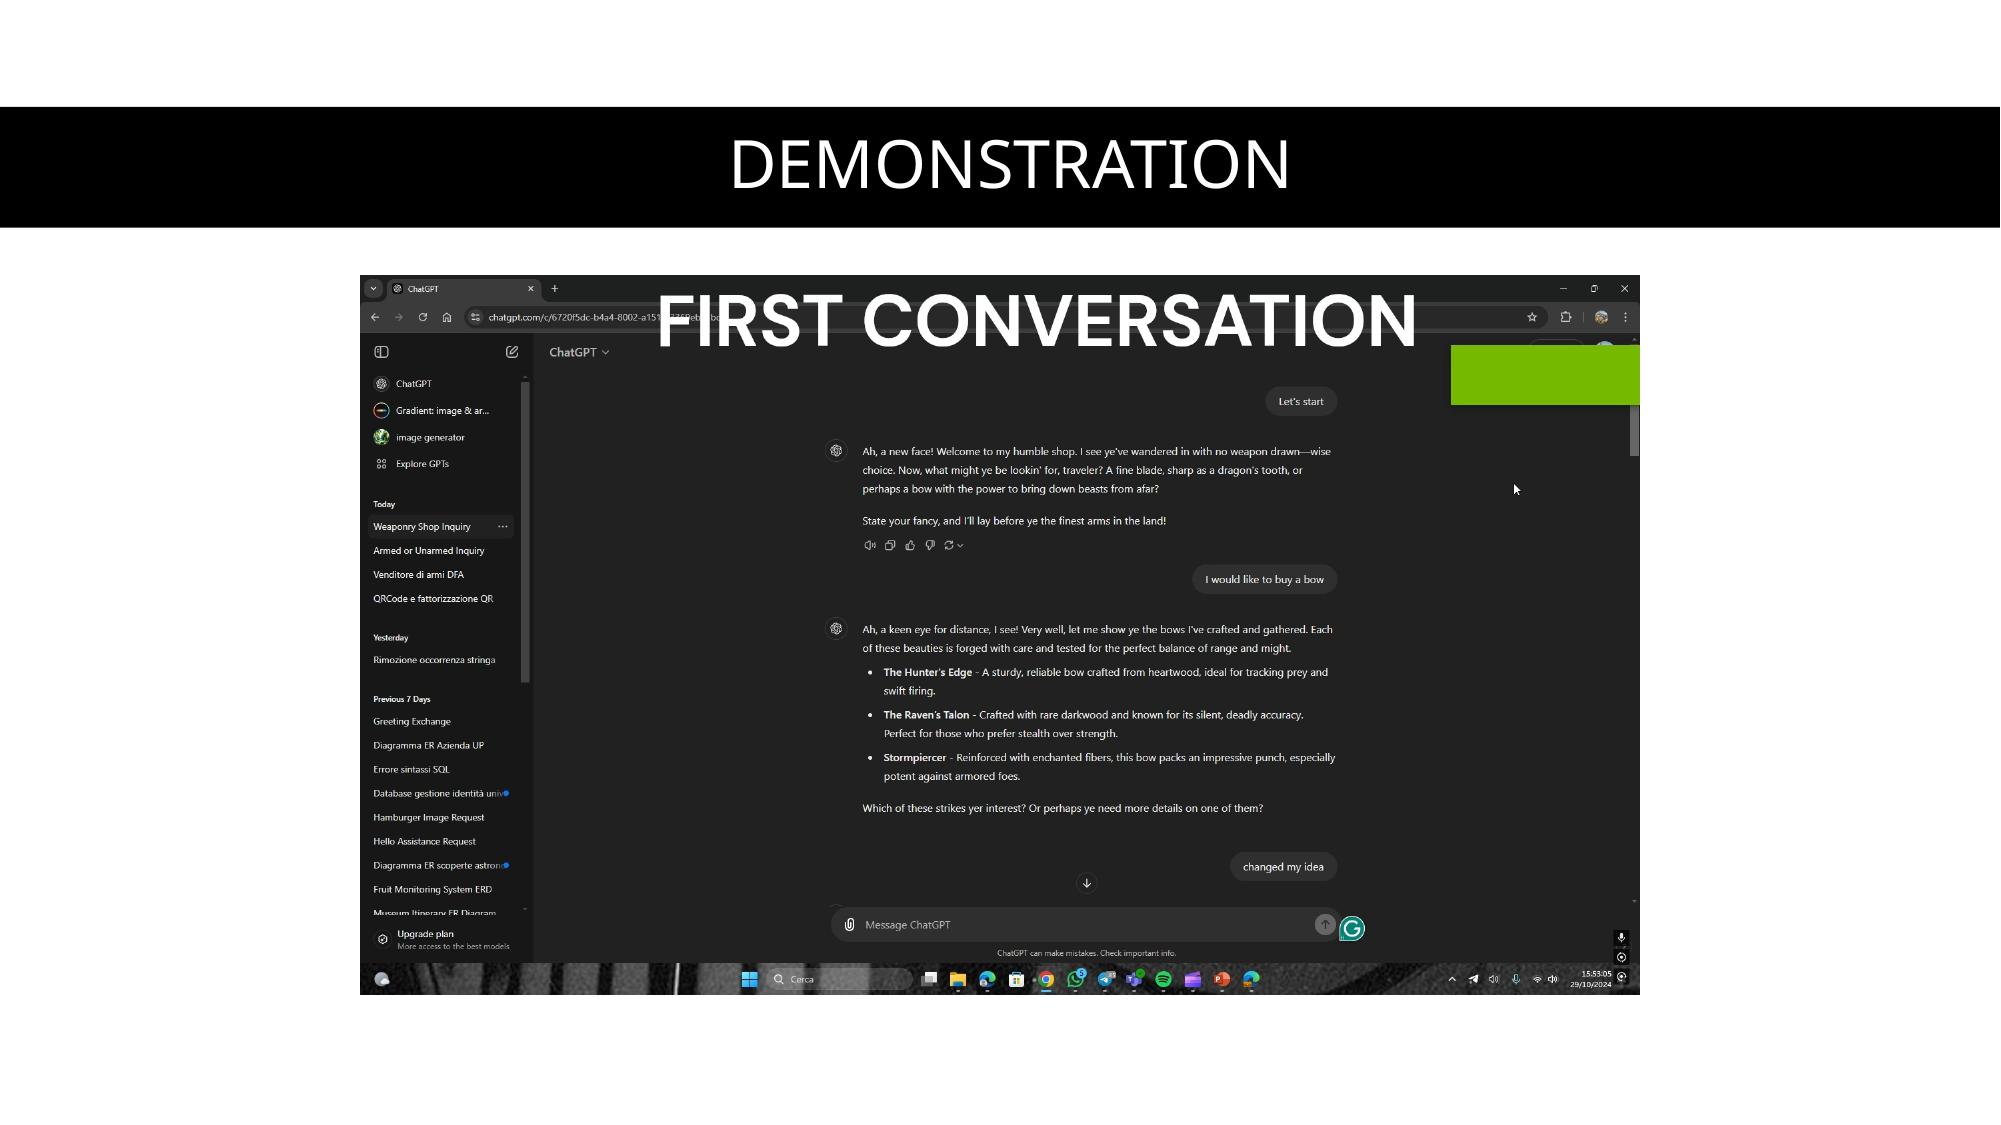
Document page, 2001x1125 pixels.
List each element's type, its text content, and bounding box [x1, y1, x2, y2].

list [358, 274, 1642, 997]
text_box [0, 105, 2000, 229]
title DEMONSTRATION [91, 105, 1931, 228]
